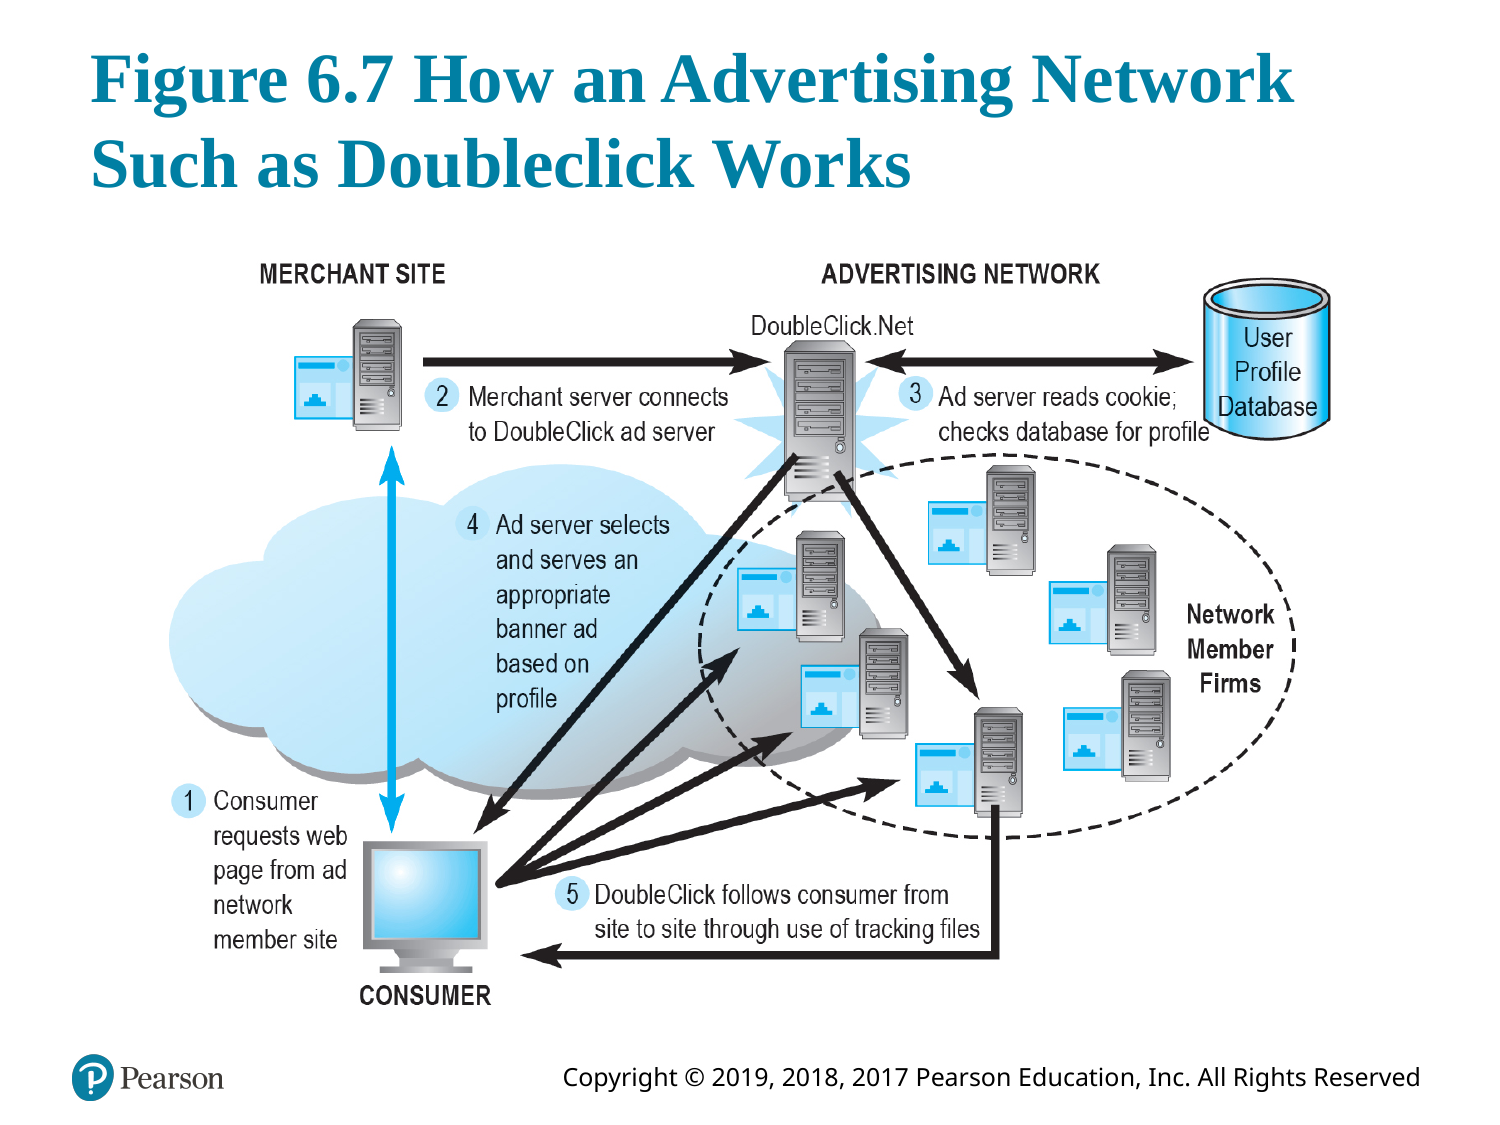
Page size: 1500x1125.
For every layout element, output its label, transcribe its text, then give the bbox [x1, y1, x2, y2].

picture [98, 1054, 224, 1101]
picture [80, 1063, 106, 1088]
picture [72, 1087, 83, 1101]
picture [72, 1054, 88, 1070]
title Figure 6.7 How an Advertising Network Such as Doubleclick Works [75, 41, 1425, 217]
picture [168, 259, 1332, 1014]
